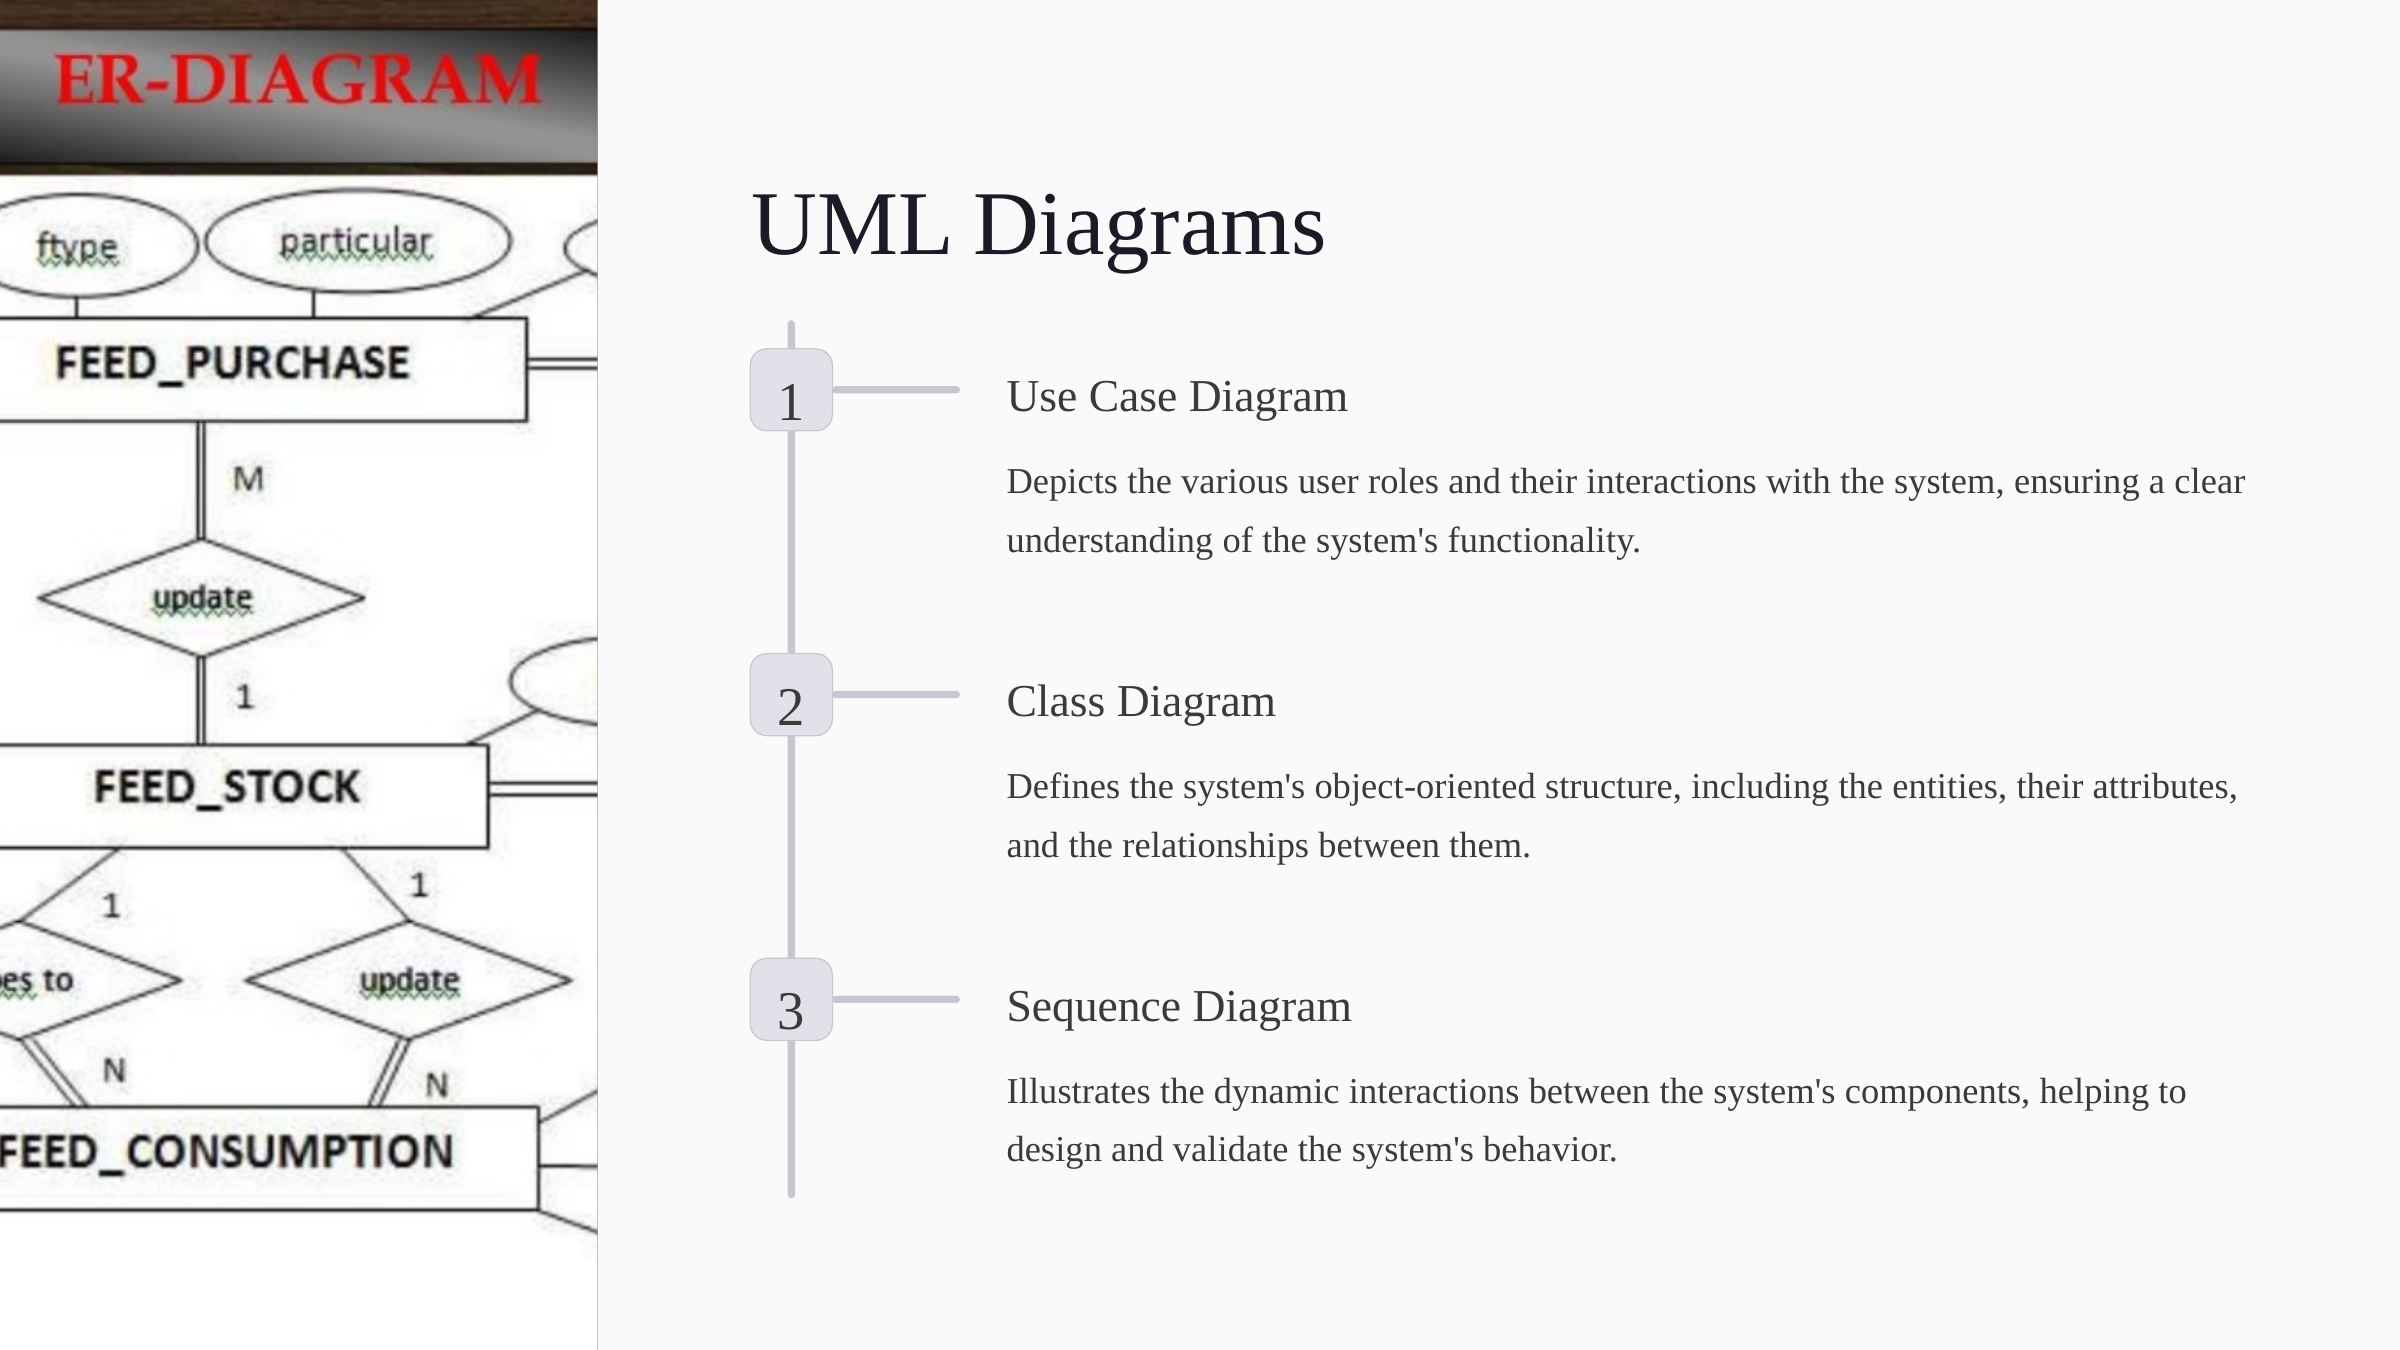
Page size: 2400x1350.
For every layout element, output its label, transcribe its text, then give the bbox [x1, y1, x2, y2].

text_box [599, 0, 2400, 1350]
text_box [750, 958, 833, 1041]
text_box [833, 386, 960, 394]
text_box [787, 431, 796, 653]
text_box [833, 995, 960, 1003]
text_box 1 [779, 355, 803, 424]
text_box 3 [776, 965, 806, 1034]
text_box Depicts the various user roles and their interactions with the system, ensuring a clear understanding of the system's functionality. [991, 435, 2264, 553]
text_box [750, 653, 833, 736]
text_box [787, 320, 796, 348]
text_box UML Diagrams [736, 151, 1648, 266]
text_box [787, 1041, 796, 1199]
text_box Illustrates the dynamic interactions between the system's components, helping to design and validate the system's behavior. [991, 1045, 2264, 1162]
text_box Class Diagram [991, 661, 1448, 719]
text_box [787, 736, 796, 958]
text_box 2 [777, 660, 806, 729]
text_box Sequence Diagram [991, 966, 1448, 1024]
text_box [750, 348, 833, 431]
text_box Use Case Diagram [991, 356, 1448, 414]
picture [0, 0, 599, 1350]
text_box [833, 690, 960, 699]
text_box Defines the system's object-oriented structure, including the entities, their attributes, and the relationships between them. [991, 740, 2264, 857]
